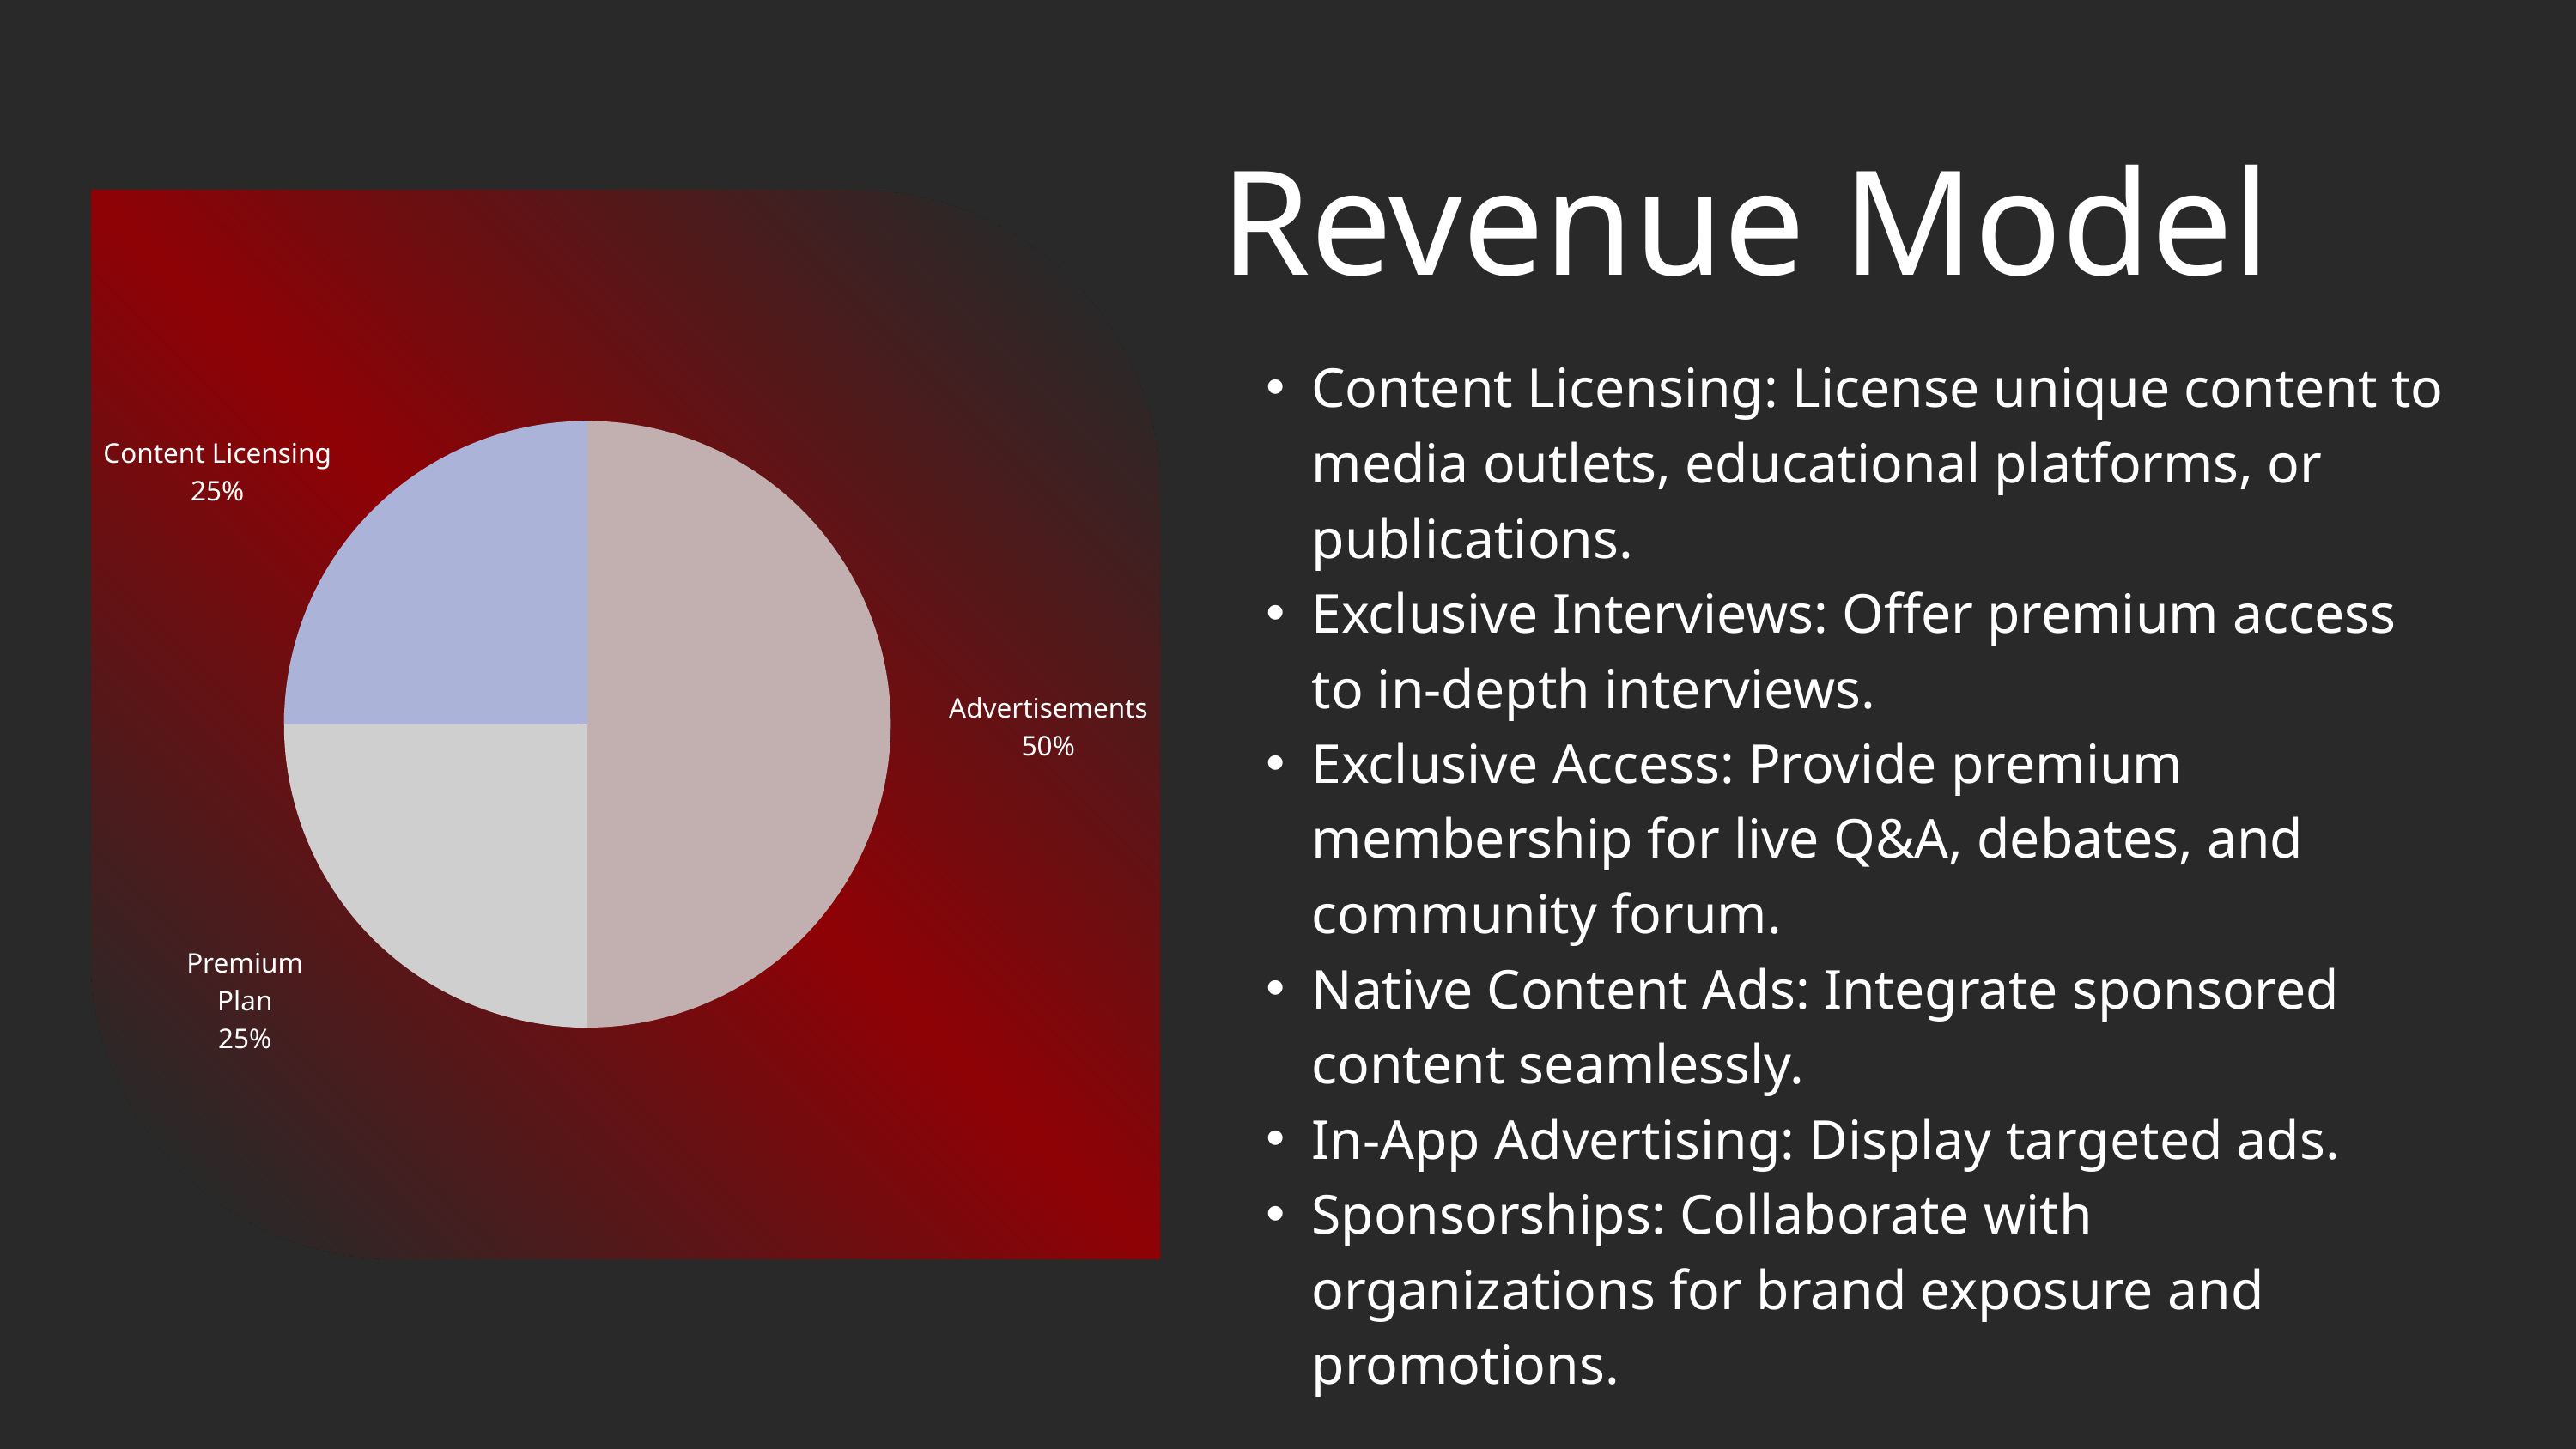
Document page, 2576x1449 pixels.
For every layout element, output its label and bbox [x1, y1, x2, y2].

text_box [101, 421, 1150, 1028]
text_box [90, 190, 1161, 1259]
text_box [1220, 130, 2451, 1318]
